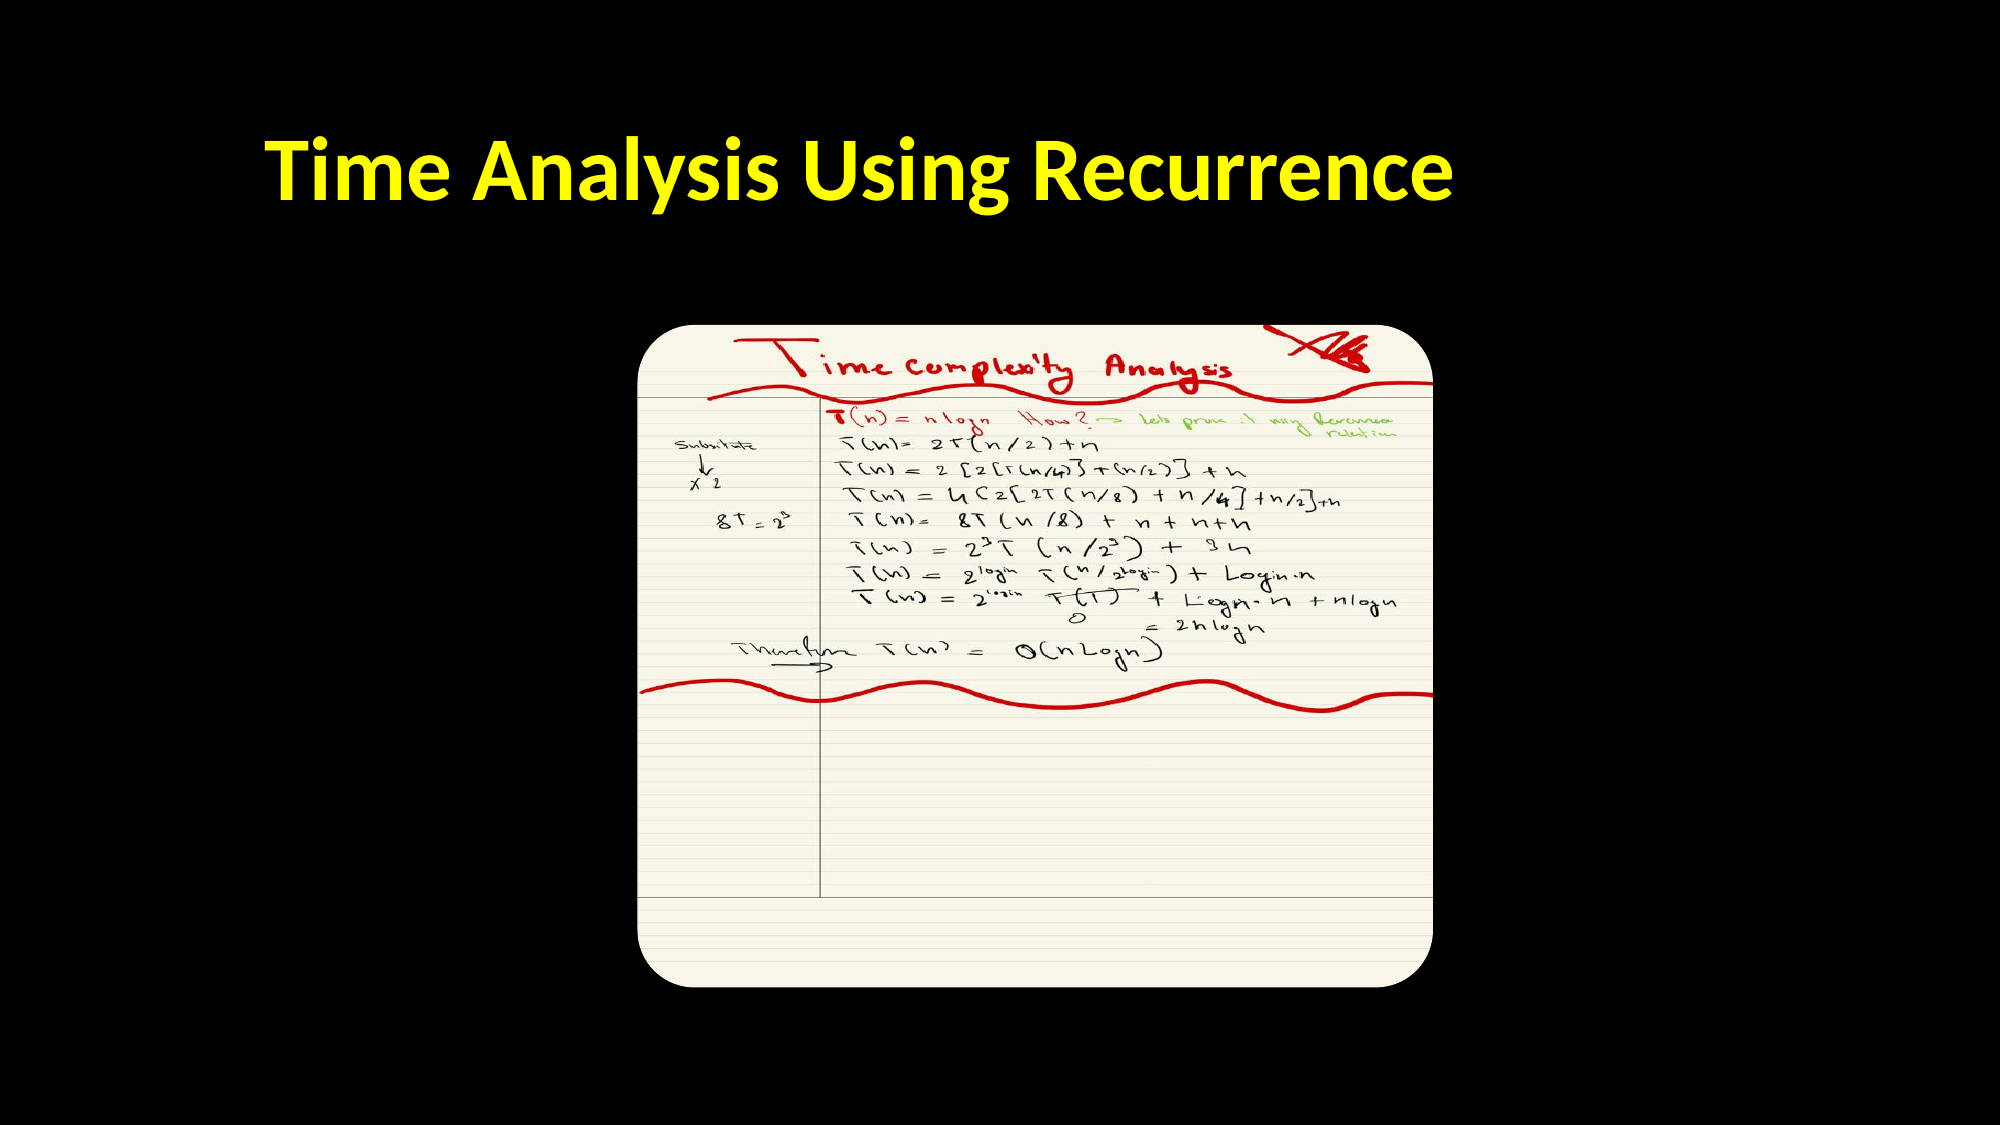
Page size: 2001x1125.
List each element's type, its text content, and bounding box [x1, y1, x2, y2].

title Time Analysis Using Recurrence [249, 52, 1650, 228]
picture [637, 324, 1433, 988]
